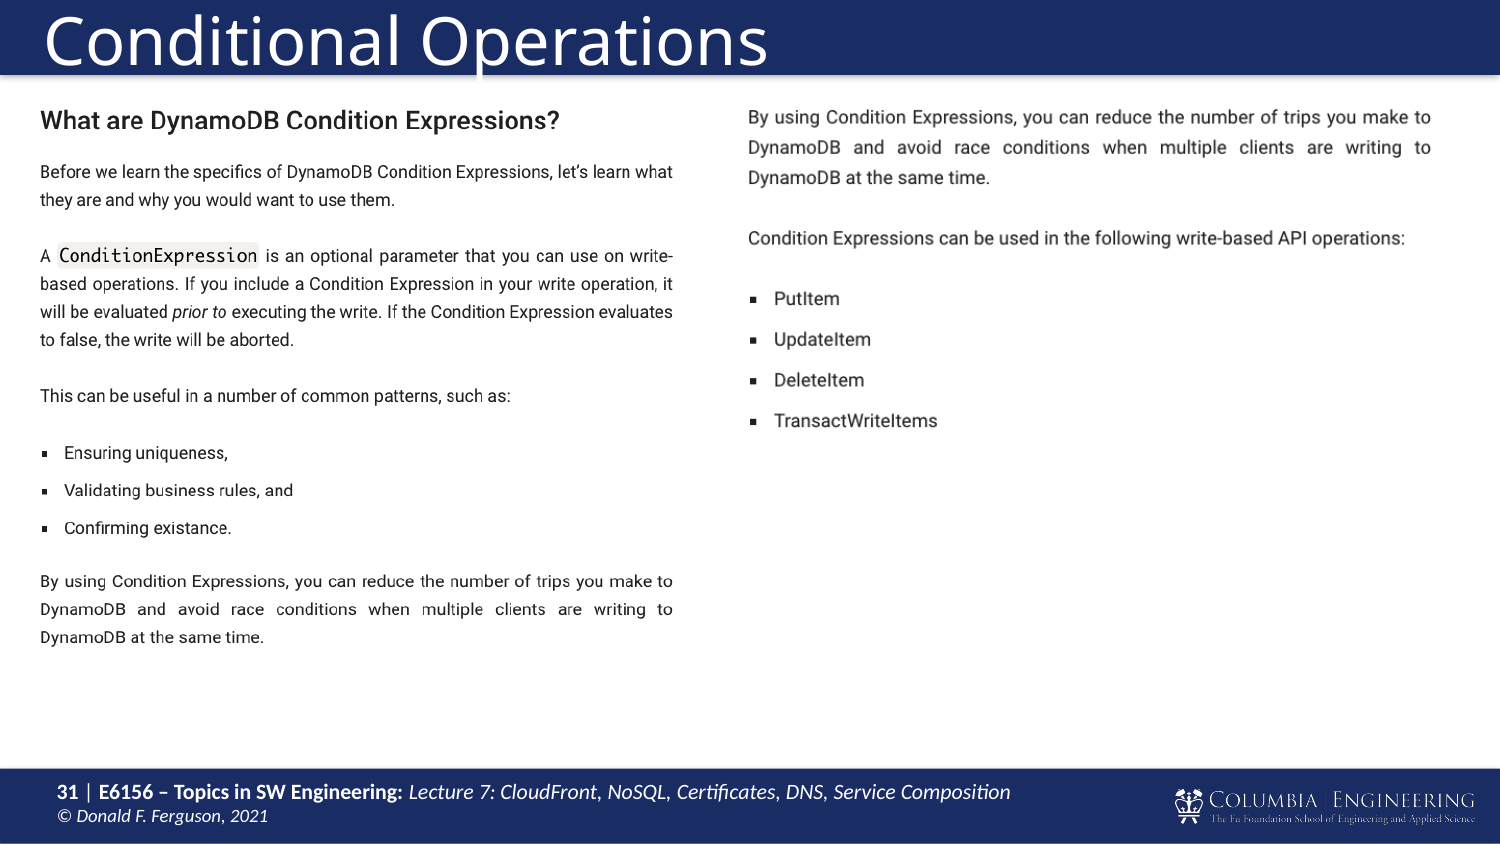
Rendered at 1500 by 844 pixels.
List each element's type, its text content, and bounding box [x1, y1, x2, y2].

picture [18, 98, 713, 664]
title Conditional Operations [28, 0, 1450, 73]
picture [725, 85, 1475, 448]
